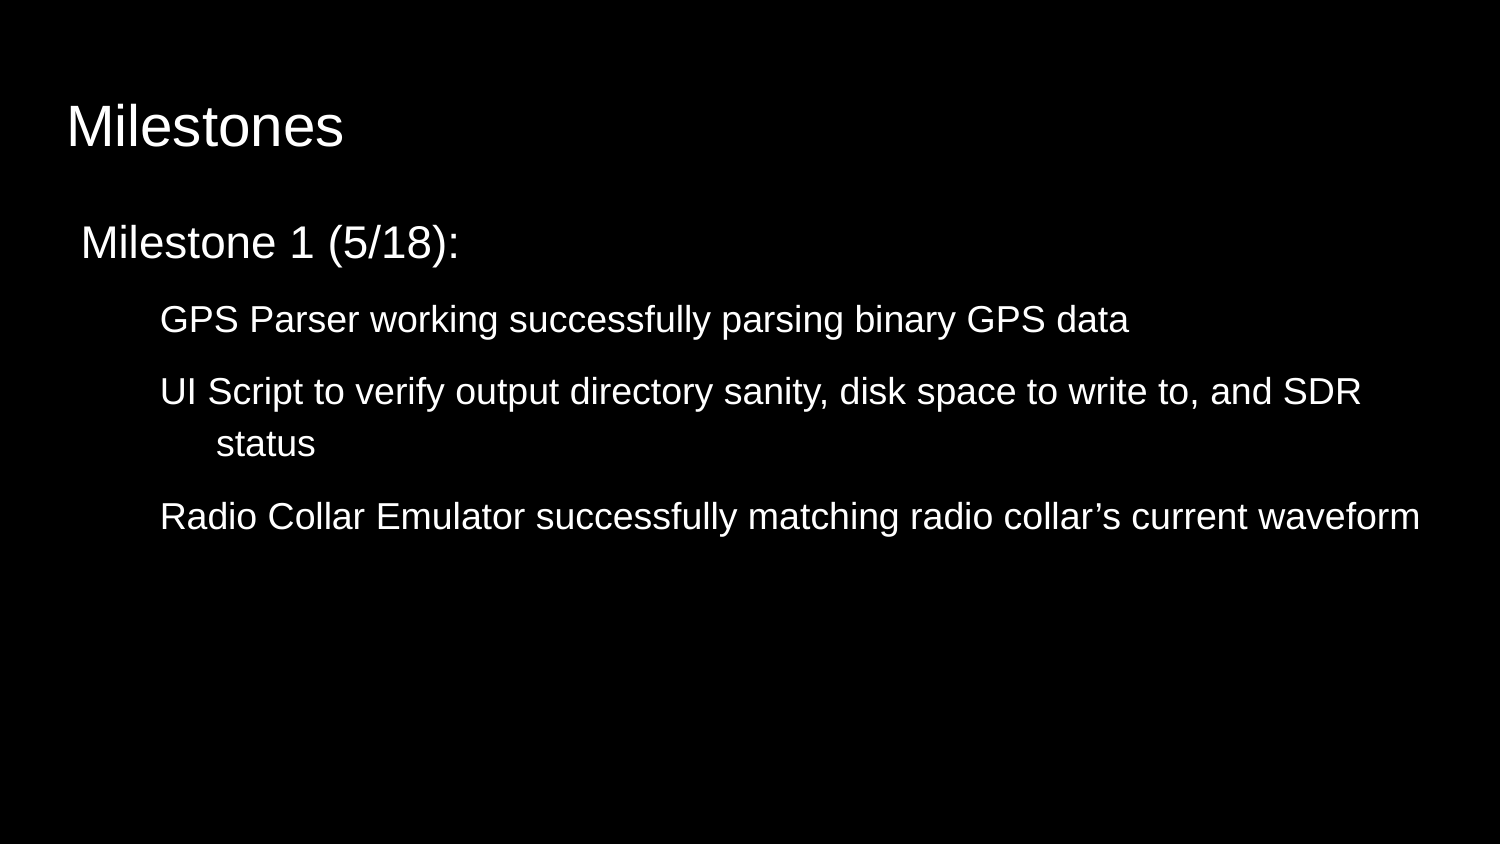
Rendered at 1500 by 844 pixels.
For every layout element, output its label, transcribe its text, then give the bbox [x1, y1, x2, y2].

list Milestone 1 (5/18): GPS Parser working successfully parsing binary GPS data UI Script to verify output directory sanity, disk space to write to, and SDR status Radio Collar Emulator successfully matching radio collar’s current waveform [51, 189, 1449, 800]
title Milestones [51, 72, 1449, 167]
